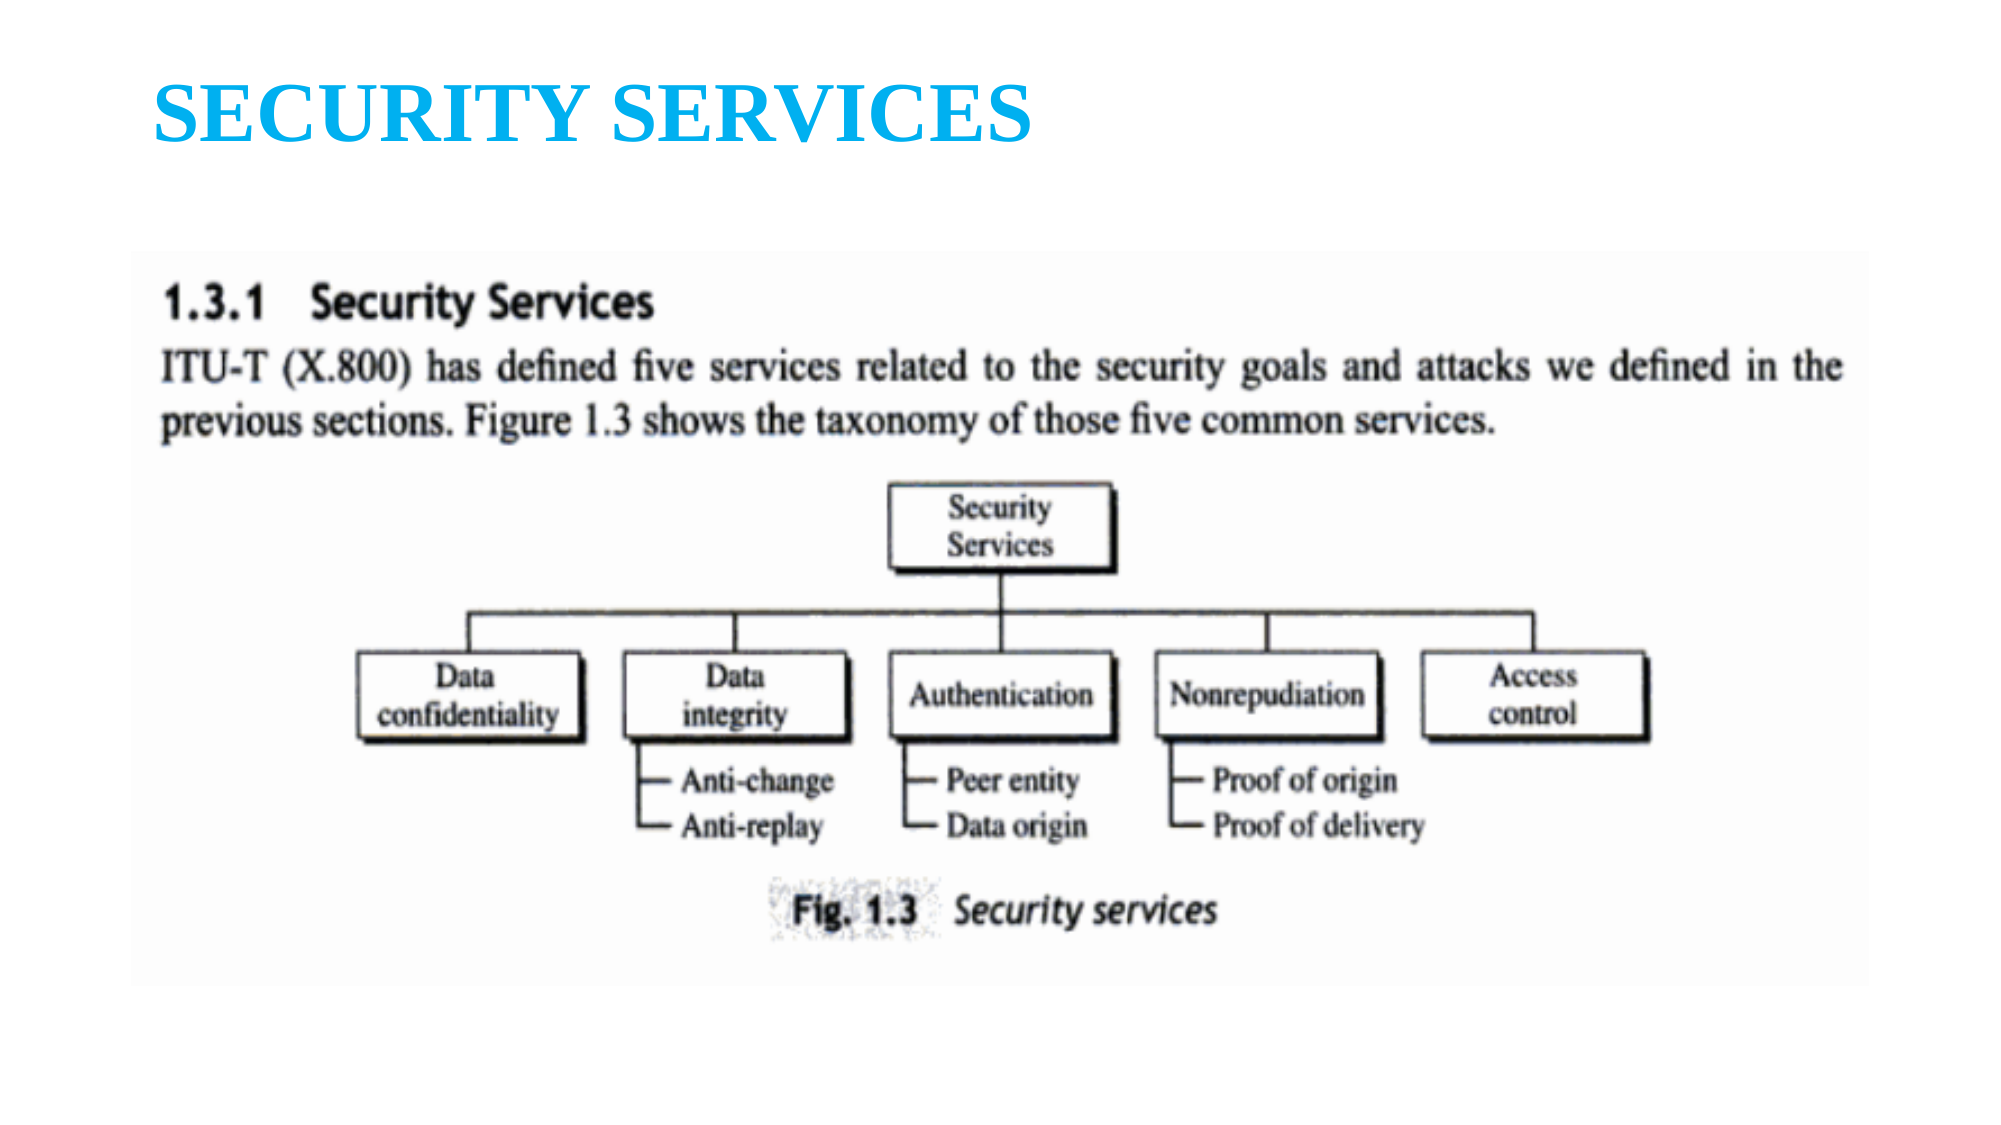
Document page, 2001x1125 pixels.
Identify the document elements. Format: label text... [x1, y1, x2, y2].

title SECURITY SERVICES [137, 59, 1863, 168]
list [131, 251, 1869, 986]
